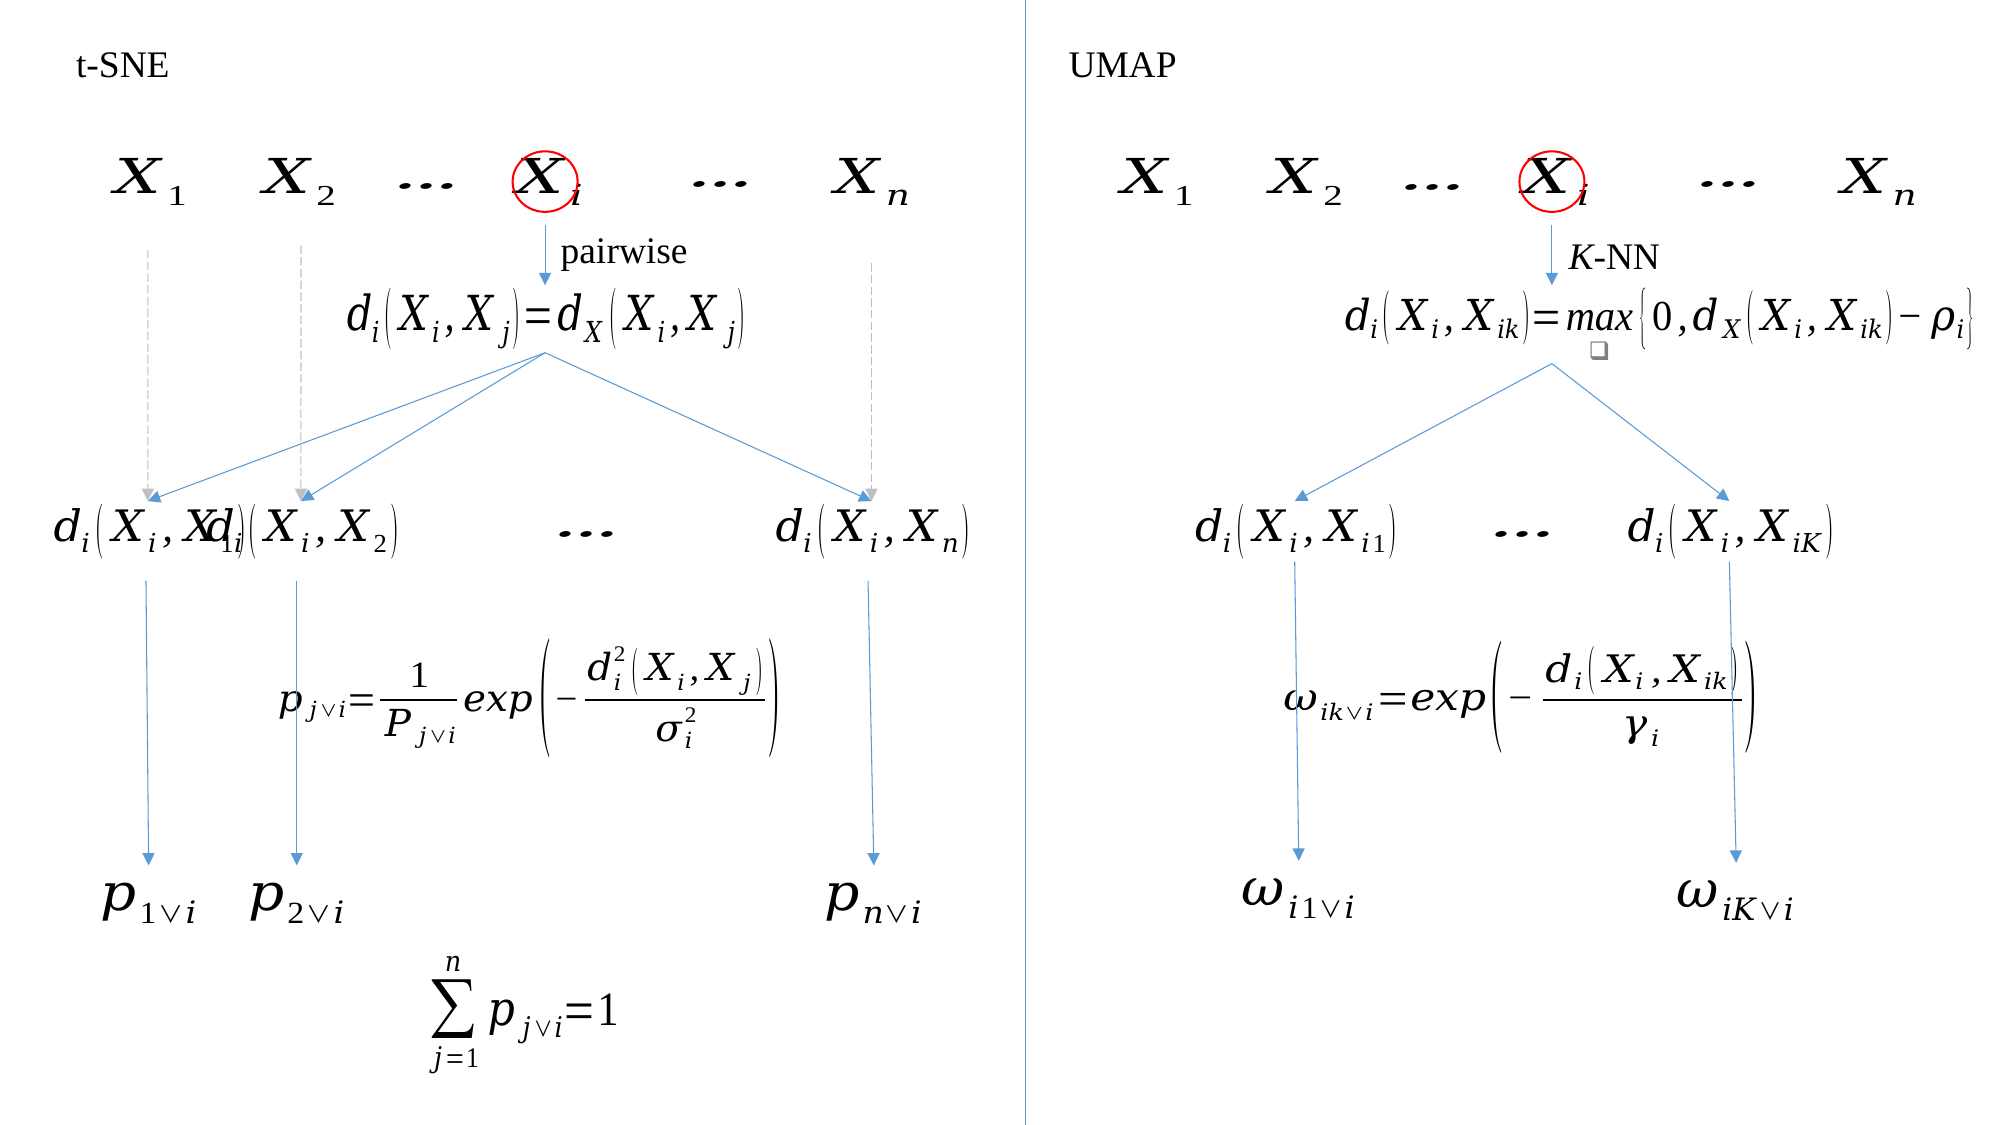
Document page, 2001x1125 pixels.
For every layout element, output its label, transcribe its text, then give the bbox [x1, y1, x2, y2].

text_box UMAP [1053, 33, 1192, 93]
text_box [1518, 150, 1586, 213]
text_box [147, 352, 301, 502]
text_box t-SNE [61, 33, 185, 93]
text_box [1551, 363, 1728, 501]
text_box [1294, 561, 1299, 861]
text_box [145, 580, 149, 866]
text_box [301, 352, 545, 502]
text_box [511, 150, 579, 213]
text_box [1294, 363, 1551, 501]
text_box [545, 352, 872, 502]
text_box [868, 580, 874, 866]
text_box K-NN [1553, 224, 1675, 285]
text_box pairwise [545, 218, 703, 278]
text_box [1729, 561, 1737, 863]
